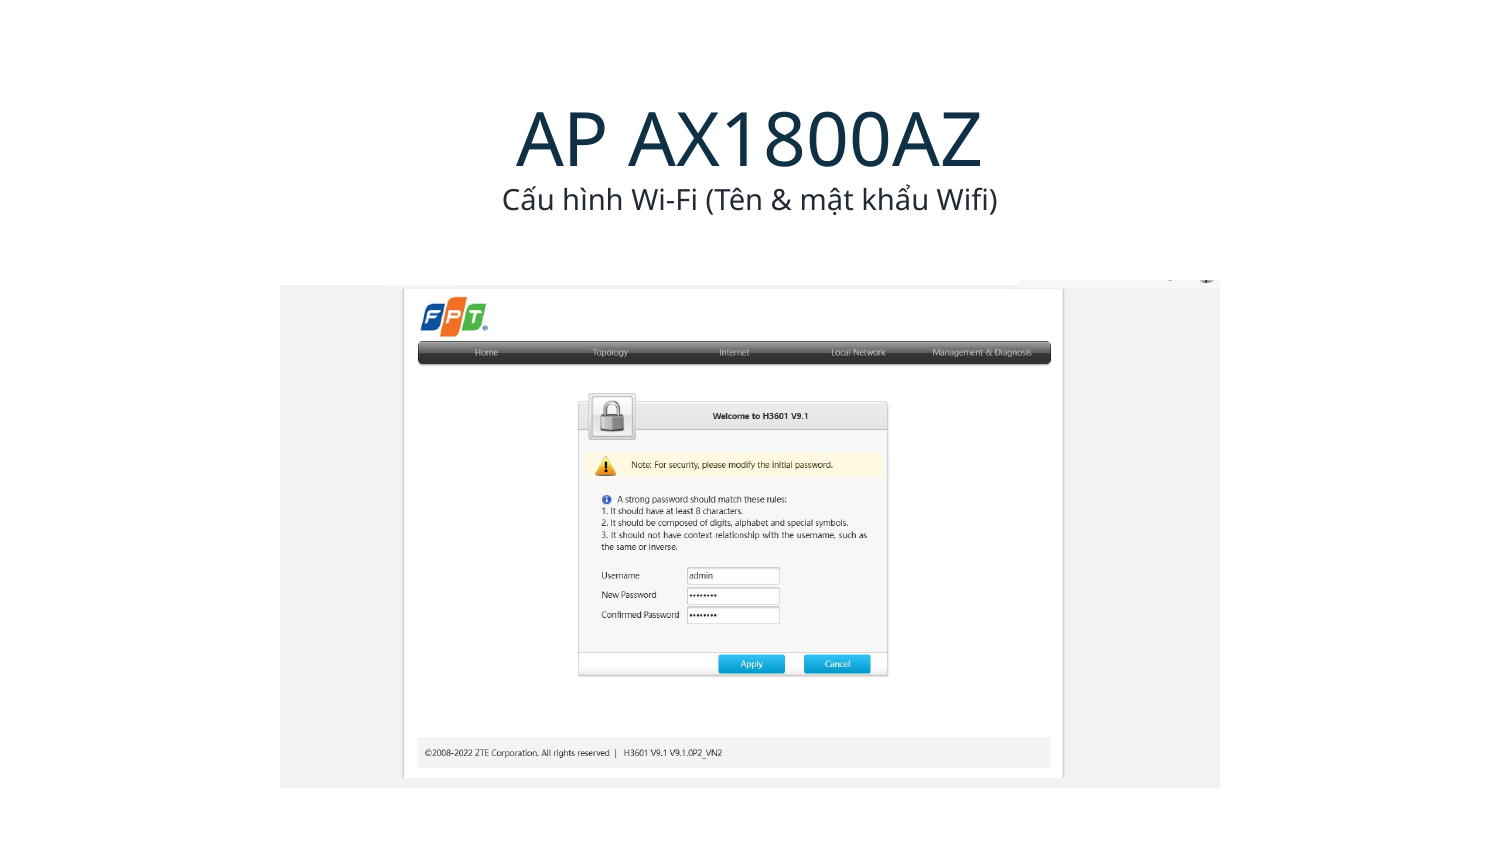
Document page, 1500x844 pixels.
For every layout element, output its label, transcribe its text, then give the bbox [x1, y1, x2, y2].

picture [279, 280, 1221, 788]
text_box AP AX1800AZ [501, 83, 999, 189]
text_box Cấu hình Wi-Fi (Tên & mật khẩu Wifi) [487, 174, 1013, 224]
